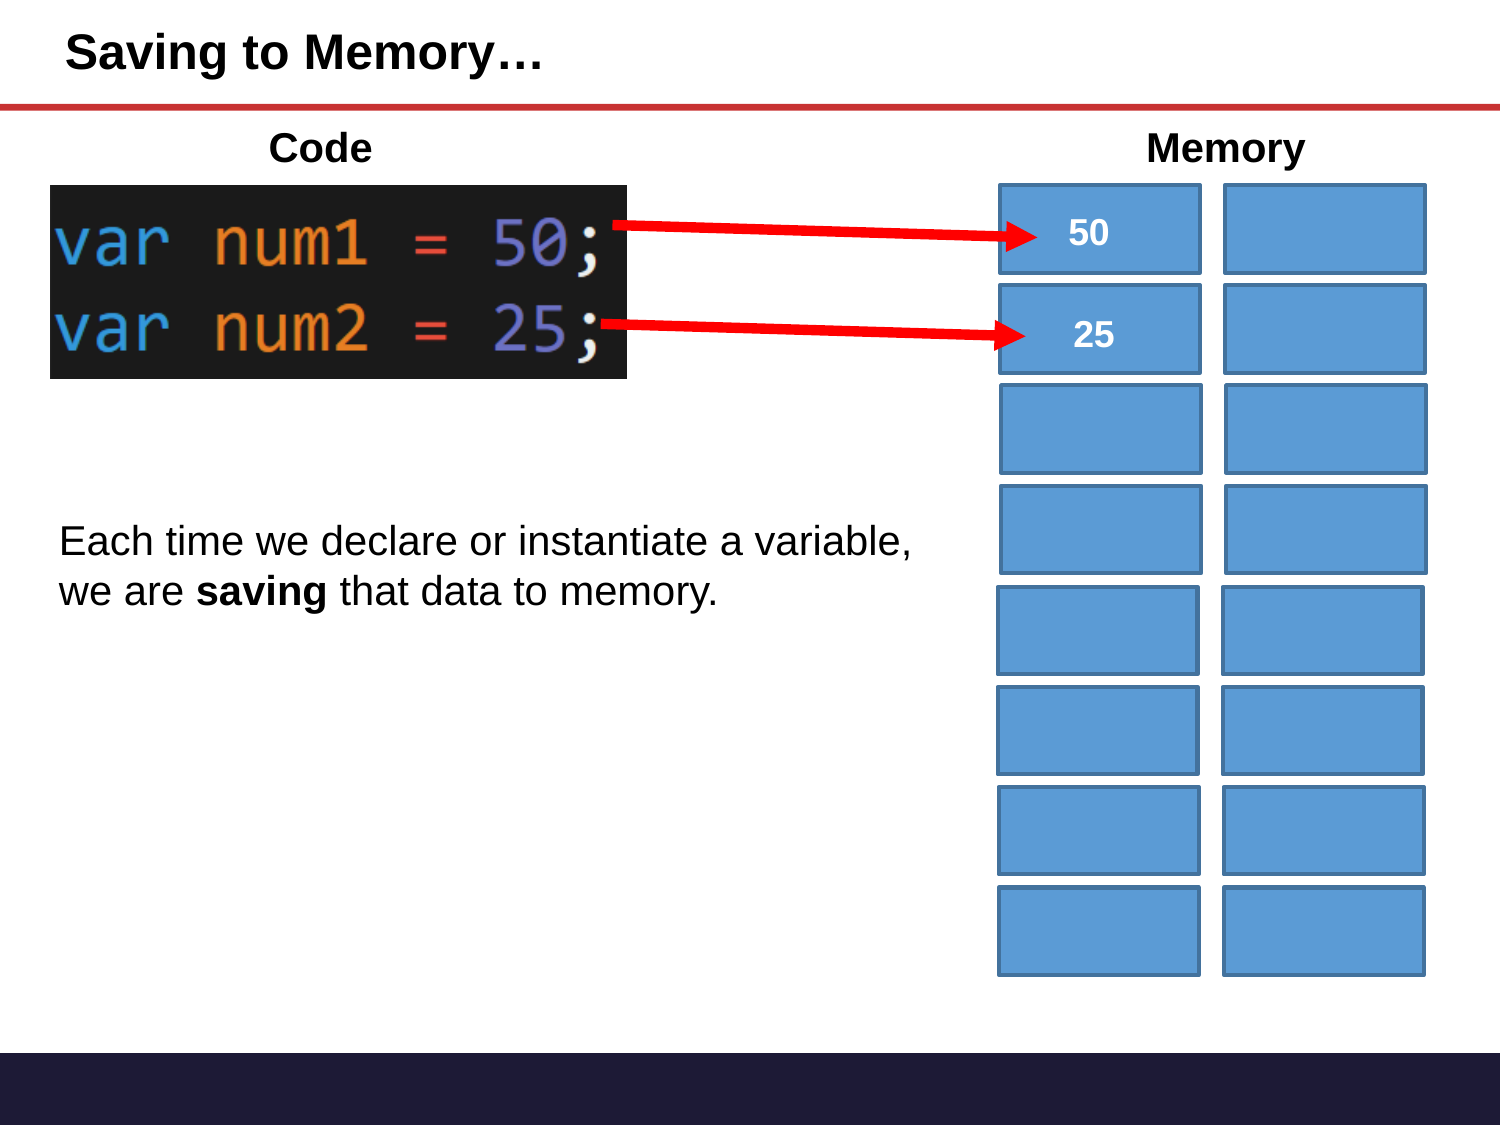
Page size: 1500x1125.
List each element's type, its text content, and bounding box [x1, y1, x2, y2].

text_box Memory [1131, 113, 1321, 179]
text_box [998, 183, 1202, 275]
text_box [630, 224, 1038, 244]
text_box [1224, 383, 1428, 475]
text_box Each time we declare or instantiate a variable, we are saving that data to memory. [44, 506, 950, 622]
text_box [998, 283, 1202, 375]
text_box [1223, 283, 1427, 375]
text_box [999, 484, 1203, 575]
text_box Saving to Memory… [49, 0, 1425, 108]
text_box [1221, 685, 1425, 776]
text_box [999, 383, 1203, 475]
text_box [1224, 484, 1428, 575]
text_box [1221, 585, 1425, 676]
text_box [1222, 785, 1426, 876]
text_box [997, 885, 1201, 977]
text_box 50 [1053, 200, 1125, 261]
text_box [630, 323, 1026, 343]
text_box [997, 785, 1201, 876]
text_box 25 [1058, 302, 1130, 363]
picture [49, 184, 627, 380]
text_box [1222, 885, 1426, 977]
text_box [1223, 183, 1427, 275]
text_box [996, 585, 1200, 676]
text_box Code [253, 113, 388, 179]
text_box [996, 685, 1200, 776]
